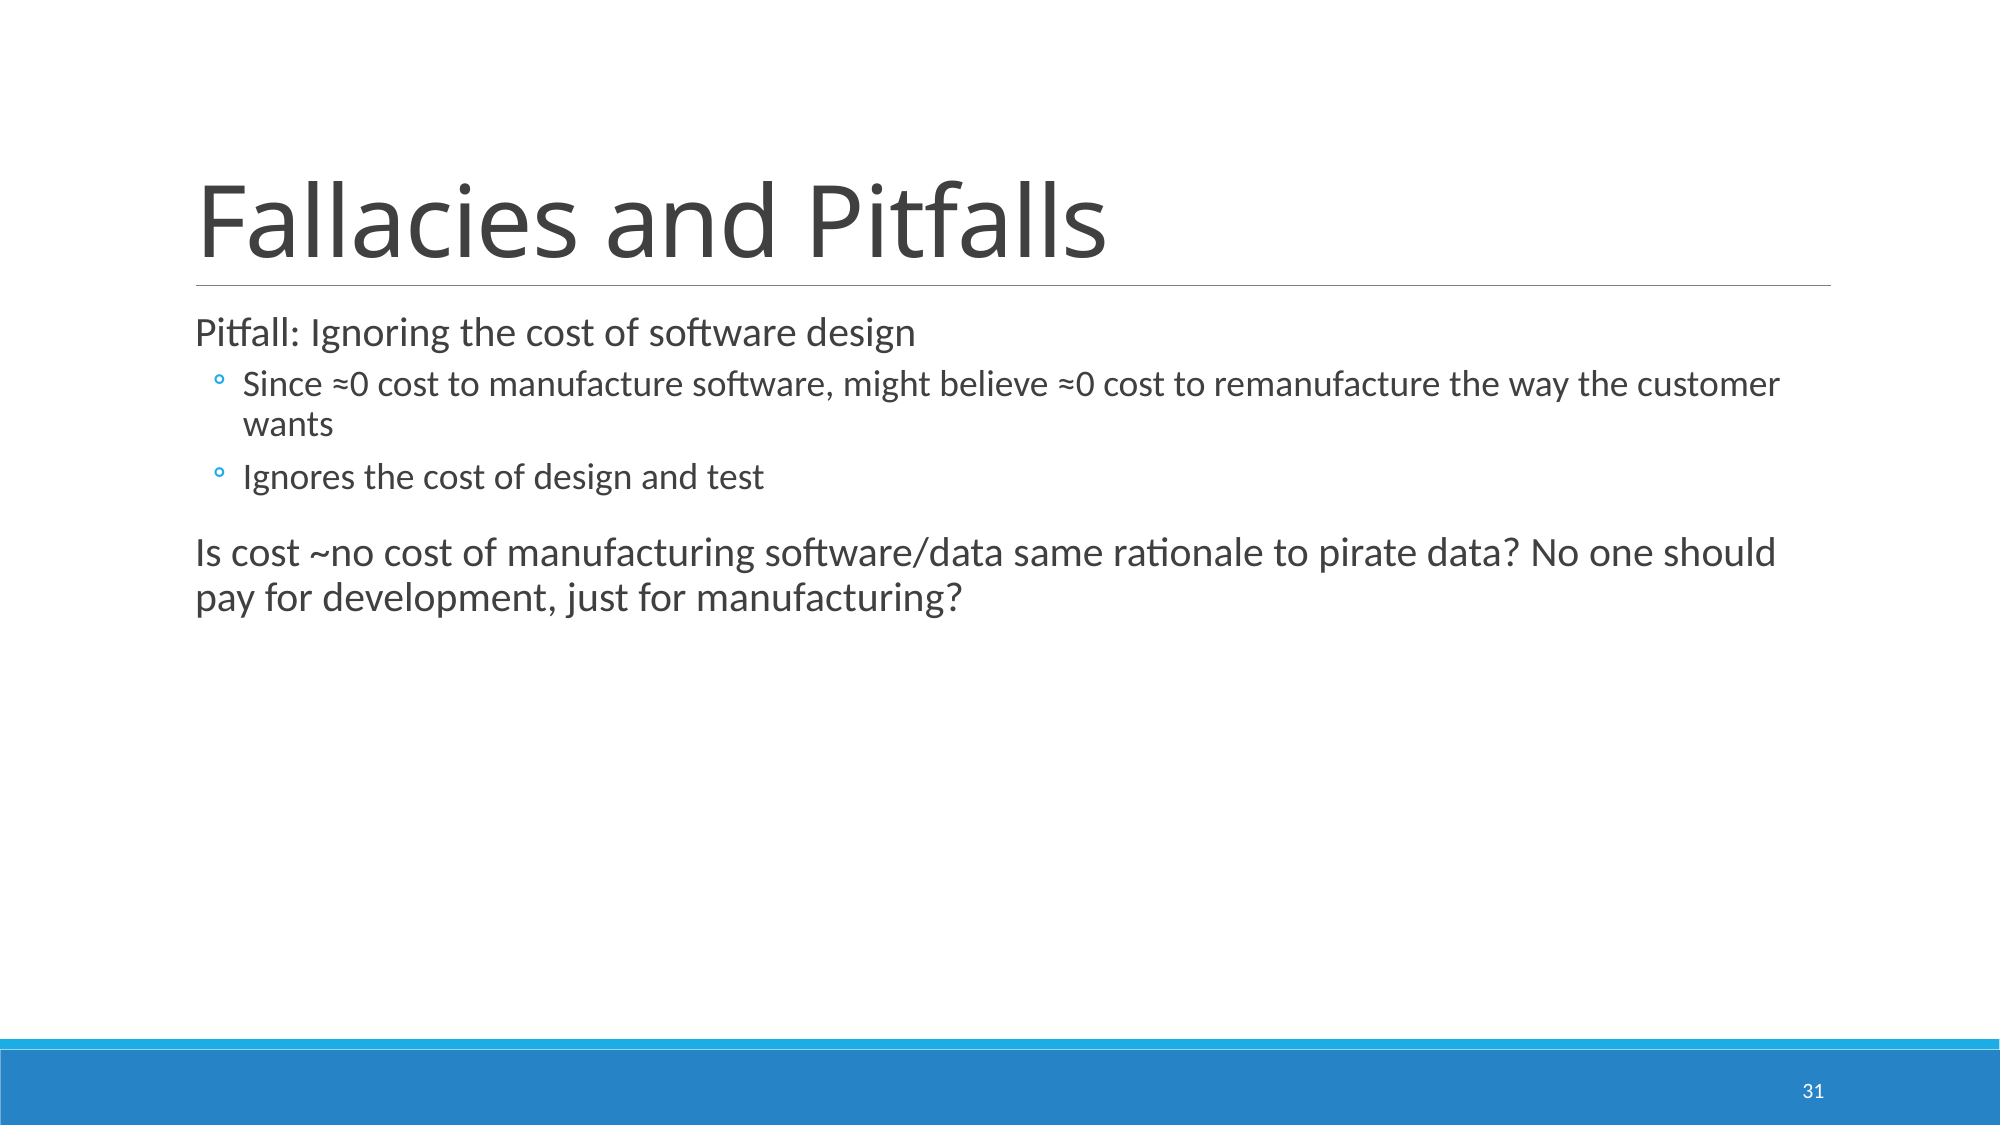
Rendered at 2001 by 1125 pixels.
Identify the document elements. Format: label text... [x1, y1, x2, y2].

slide_number 31 [1624, 1059, 1840, 1120]
title Fallacies and Pitfalls [180, 47, 1830, 285]
list Pitfall: Ignoring the cost of software design Since ≈0 cost to manufacture software, might believe ≈0 cost to remanufacture the way the customer wants Ignores the cost of design and test Is cost ~no cost of manufacturing software/data same rationale to pirate data? No one should pay for development, just for manufacturing? [180, 302, 1830, 963]
